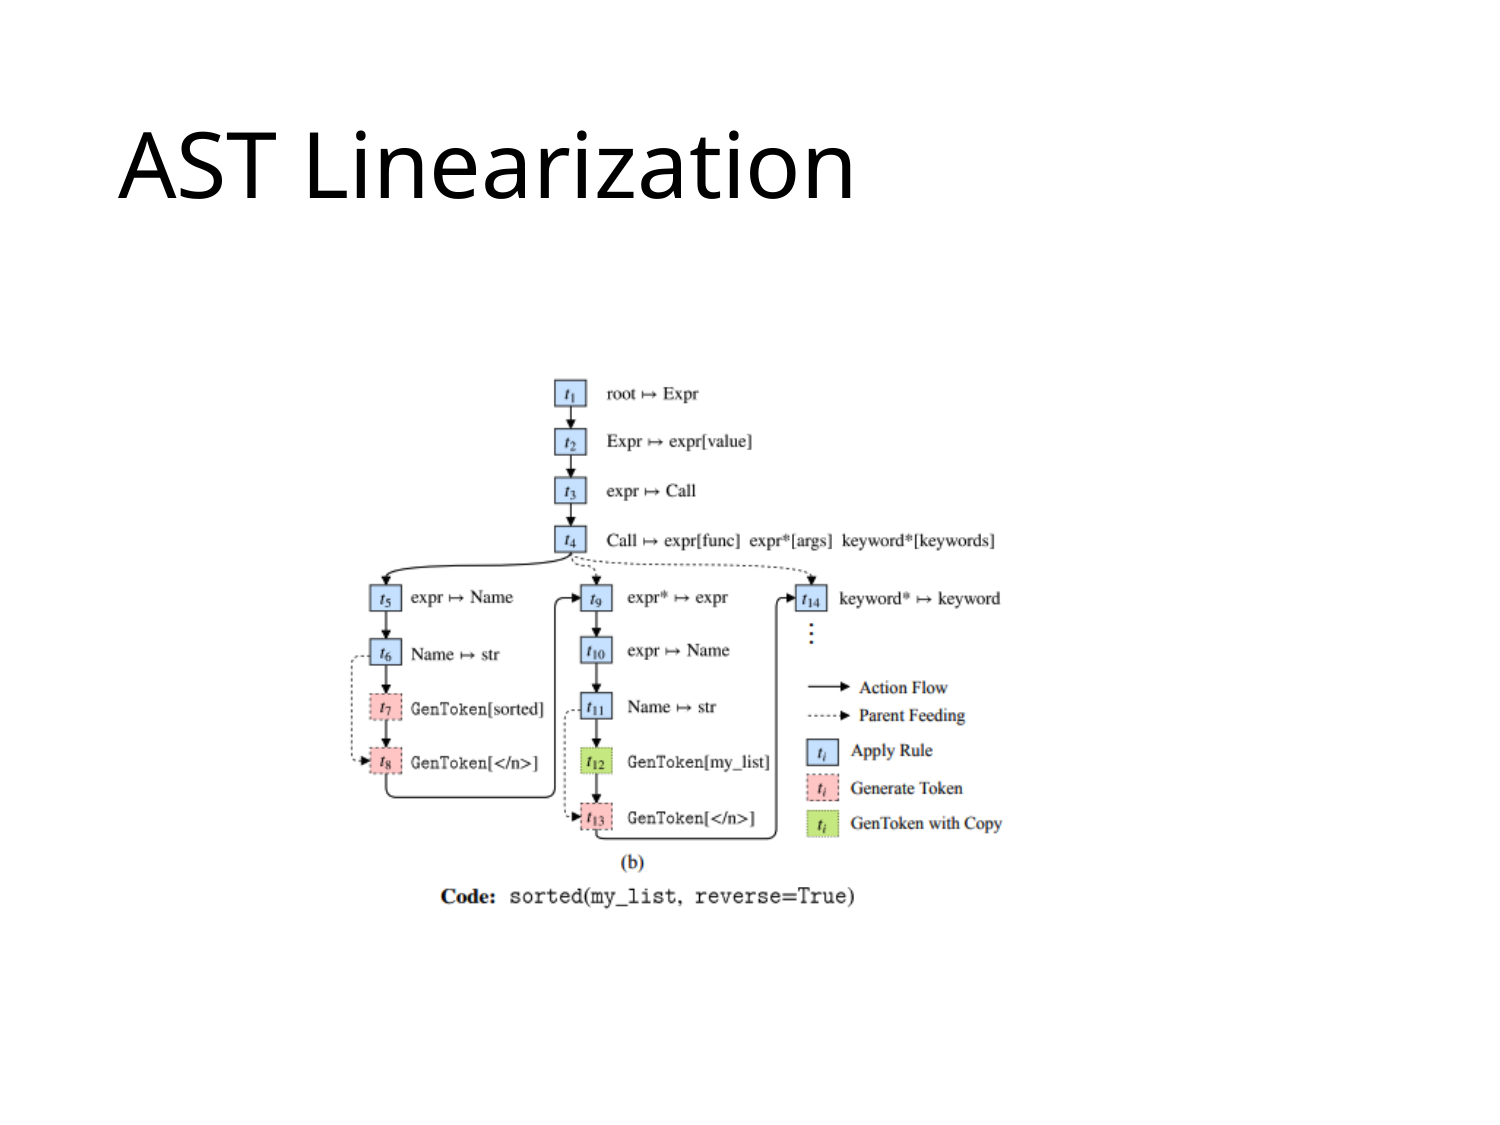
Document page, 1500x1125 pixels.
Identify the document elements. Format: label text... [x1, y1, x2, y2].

title AST Linearization [103, 59, 1397, 278]
picture [325, 348, 1038, 921]
